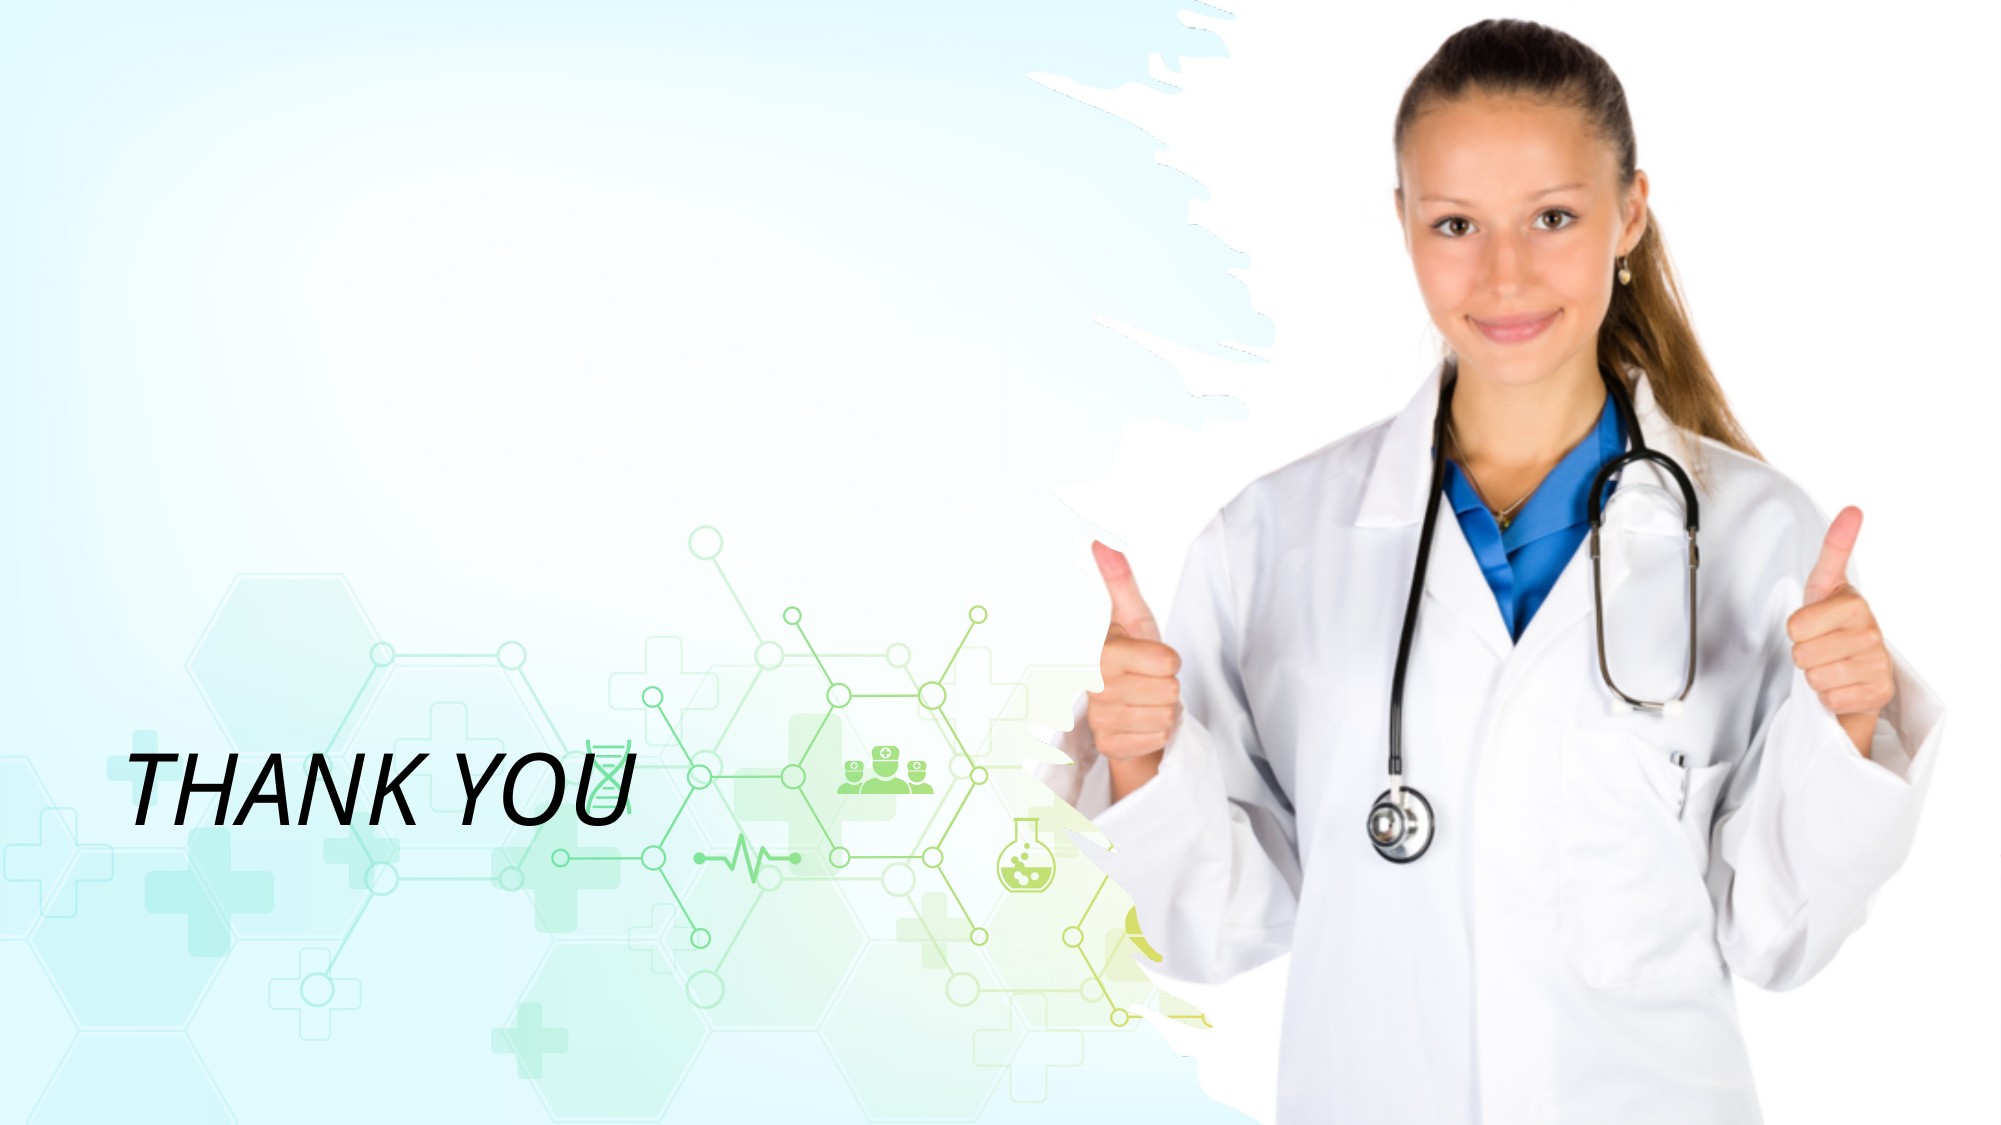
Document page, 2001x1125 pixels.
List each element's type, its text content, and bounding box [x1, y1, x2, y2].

title THANK YOU [105, 105, 864, 855]
text_box [0, 0, 1021, 1125]
picture [1021, 0, 2001, 1125]
